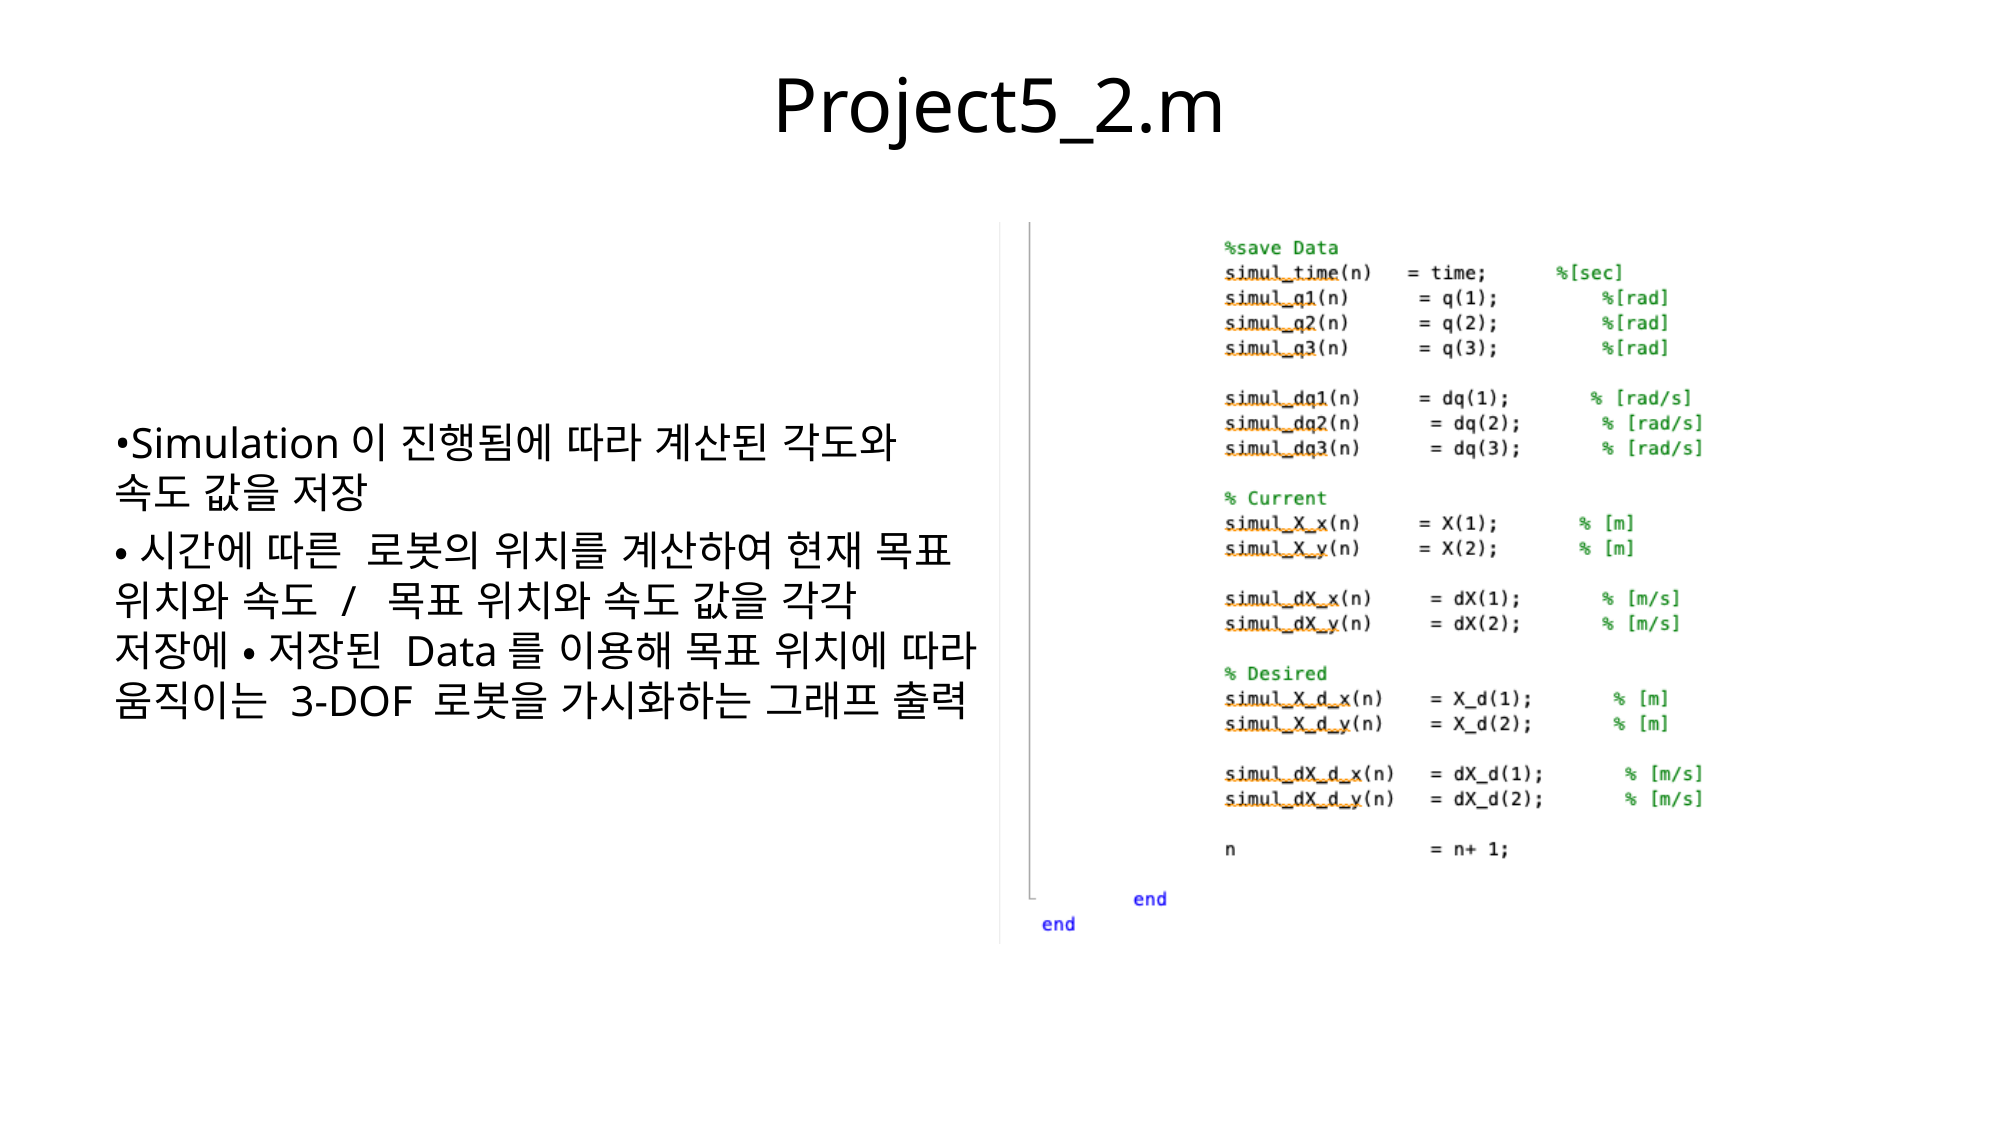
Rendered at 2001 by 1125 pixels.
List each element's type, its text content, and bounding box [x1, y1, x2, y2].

list •Simulation이 진행됨에 따라 계산된 각도와 속도 값을 저장 •시간에 따른 로봇의 위치를 계산하여 현재 목표 위치와 속도 / 목표 위치와 속도 값을 각각 저장에 • 저장된 Data를 이용해 목표 위치에 따라 움직이는 3-DOF 로봇을 가시화하는 그래프 출력 [99, 408, 993, 757]
picture [999, 222, 1901, 944]
title Project5_2.m [99, 45, 1900, 161]
